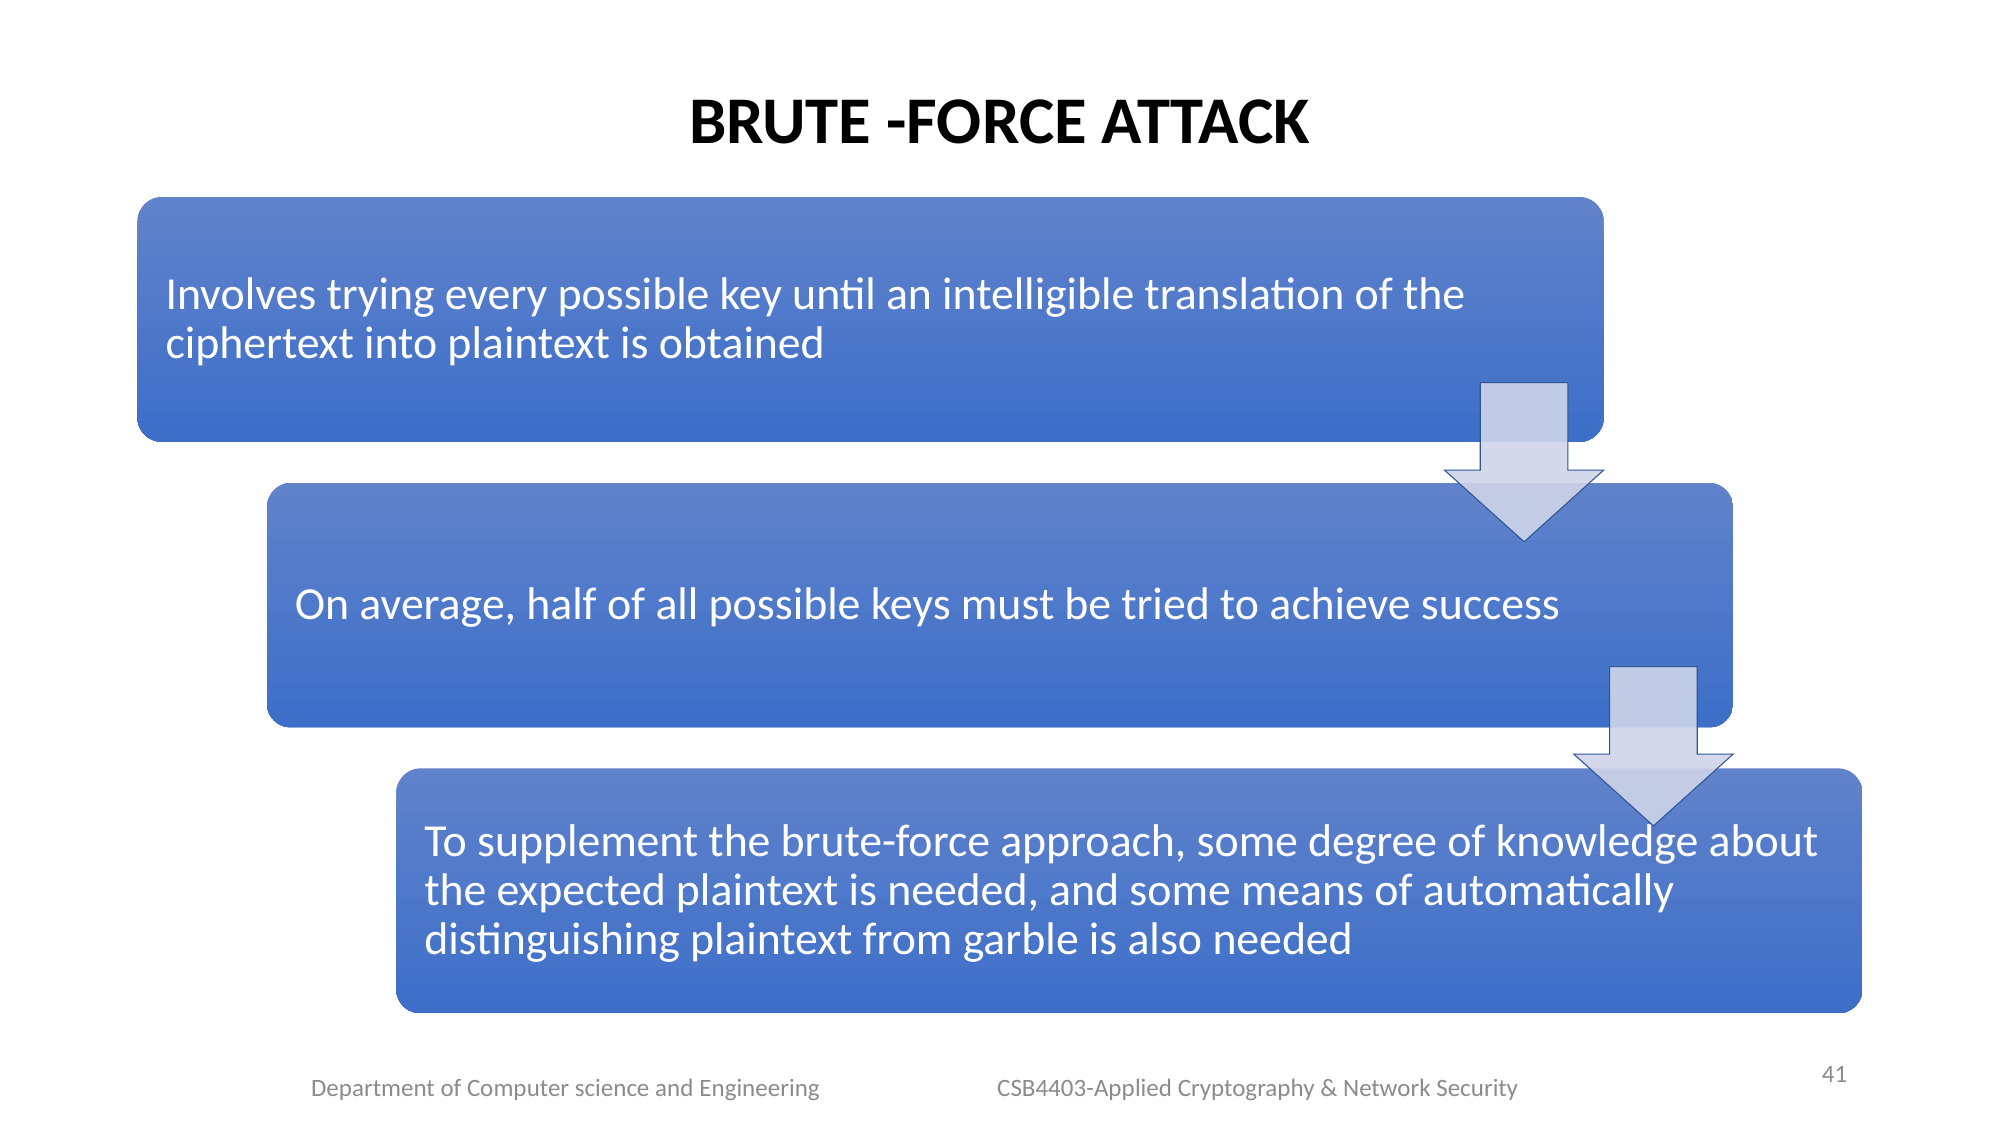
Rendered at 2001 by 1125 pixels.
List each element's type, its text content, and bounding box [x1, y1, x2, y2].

title BRUTE -FORCE ATTACK [137, 59, 1863, 184]
footer Department of Computer science and Engineering CSB4403-Applied Cryptography & Network Security [151, 1056, 1687, 1116]
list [137, 196, 1863, 1014]
slide_number 41 [1412, 1042, 1863, 1103]
